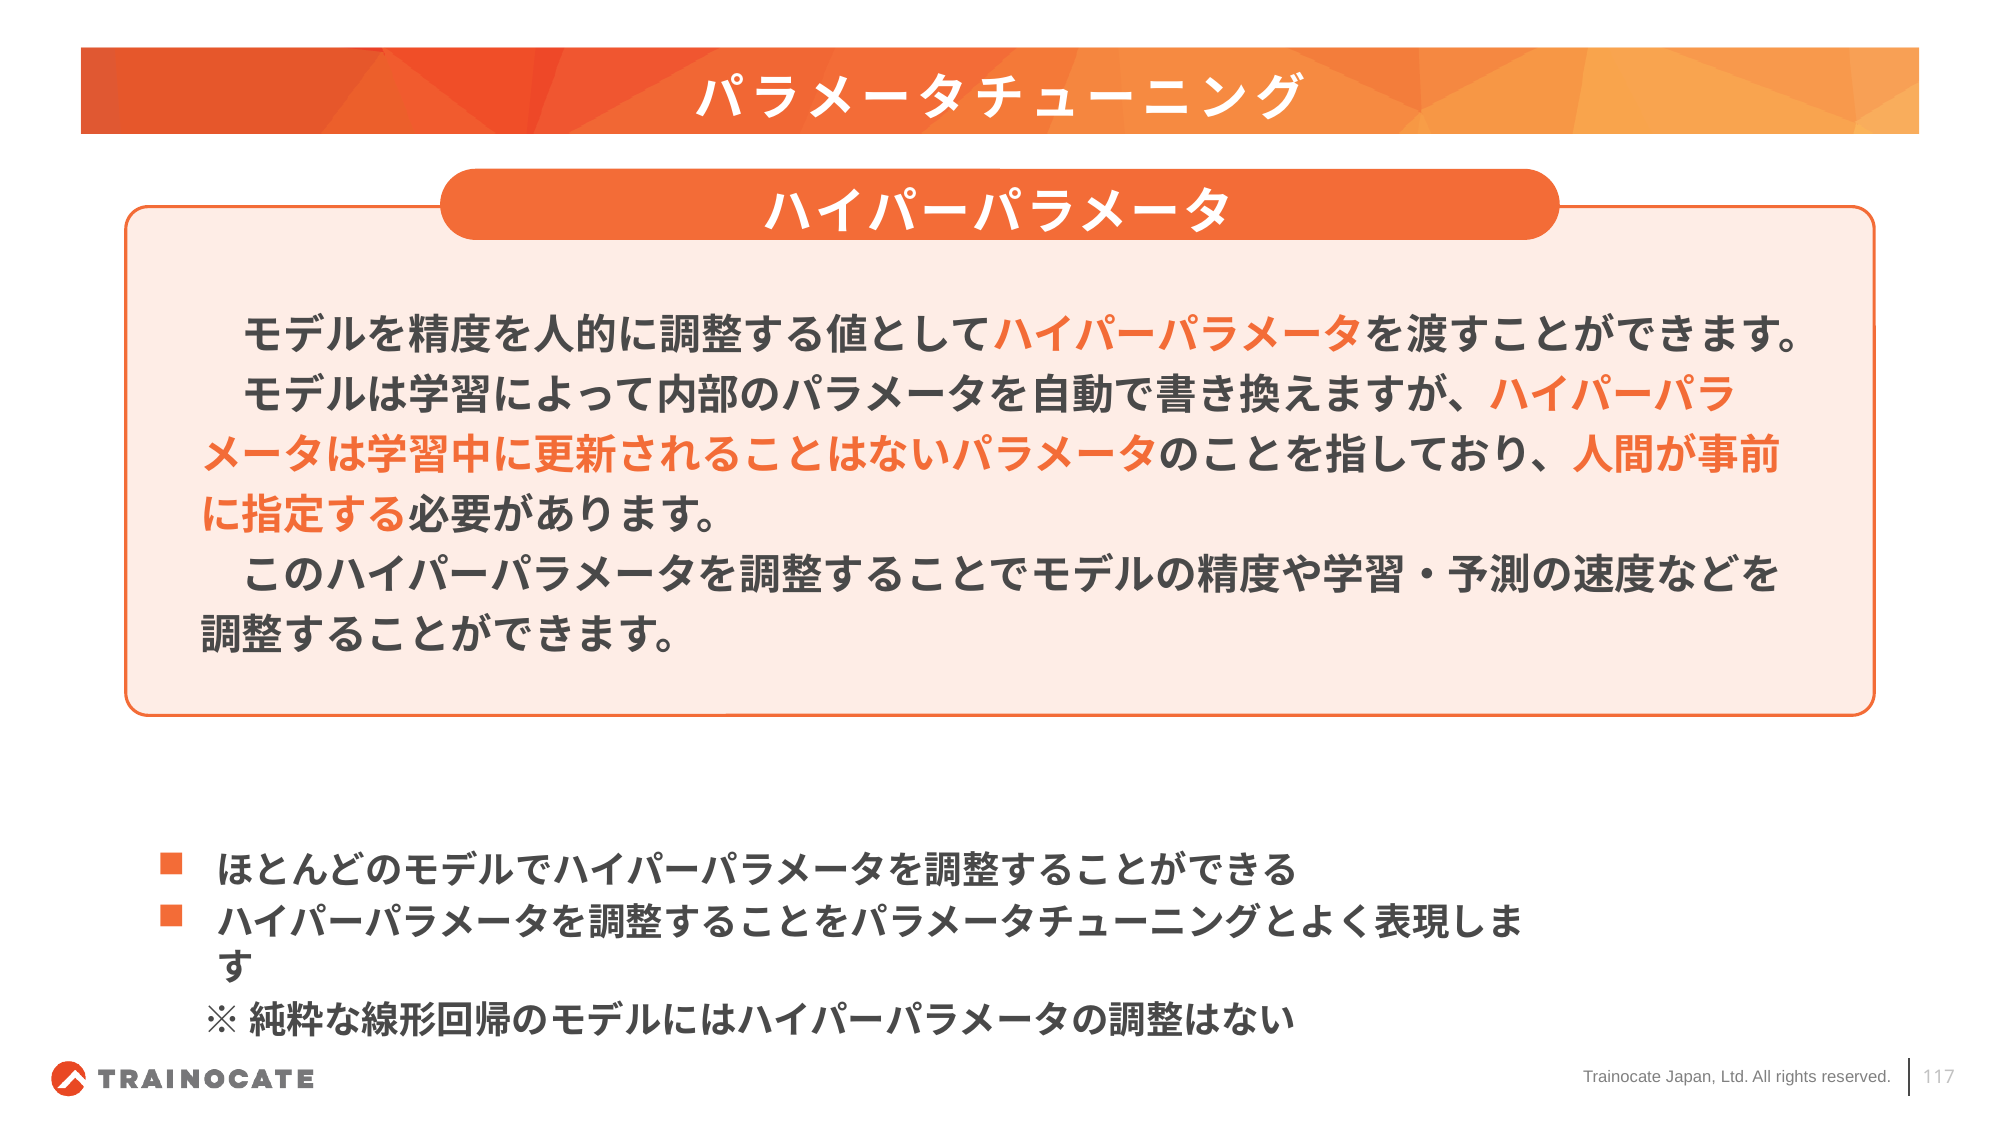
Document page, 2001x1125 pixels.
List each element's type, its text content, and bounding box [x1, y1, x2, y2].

title パラメータチューニング [60, 60, 1940, 140]
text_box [440, 168, 1560, 246]
picture [80, 47, 1920, 60]
slide_number 117 [1519, 1060, 1970, 1095]
text_box [125, 206, 1875, 716]
picture [30, 1046, 335, 1109]
list ほとんどのモデルでハイパーパラメータを調整することができる ハイパーパラメータを調整することをパラメータチューニングとよく表現します ※ 純粋な線形回帰のモデルにはハイパーパラメータの調整はない [142, 838, 1560, 1058]
text_box モデルを精度を人的に調整する値としてハイパーパラメータを渡すことができます。 モデルは学習によって内部のパラメータを自動で書き換えますが、ハイパーパラメータは学習中に更新されることはないパラメータのことを指しており、人間が事前に指定する必要があります。 このハイパーパラメータを調整することでモデルの精度や学習・予測の速度などを調整することができます。 [185, 290, 1815, 666]
